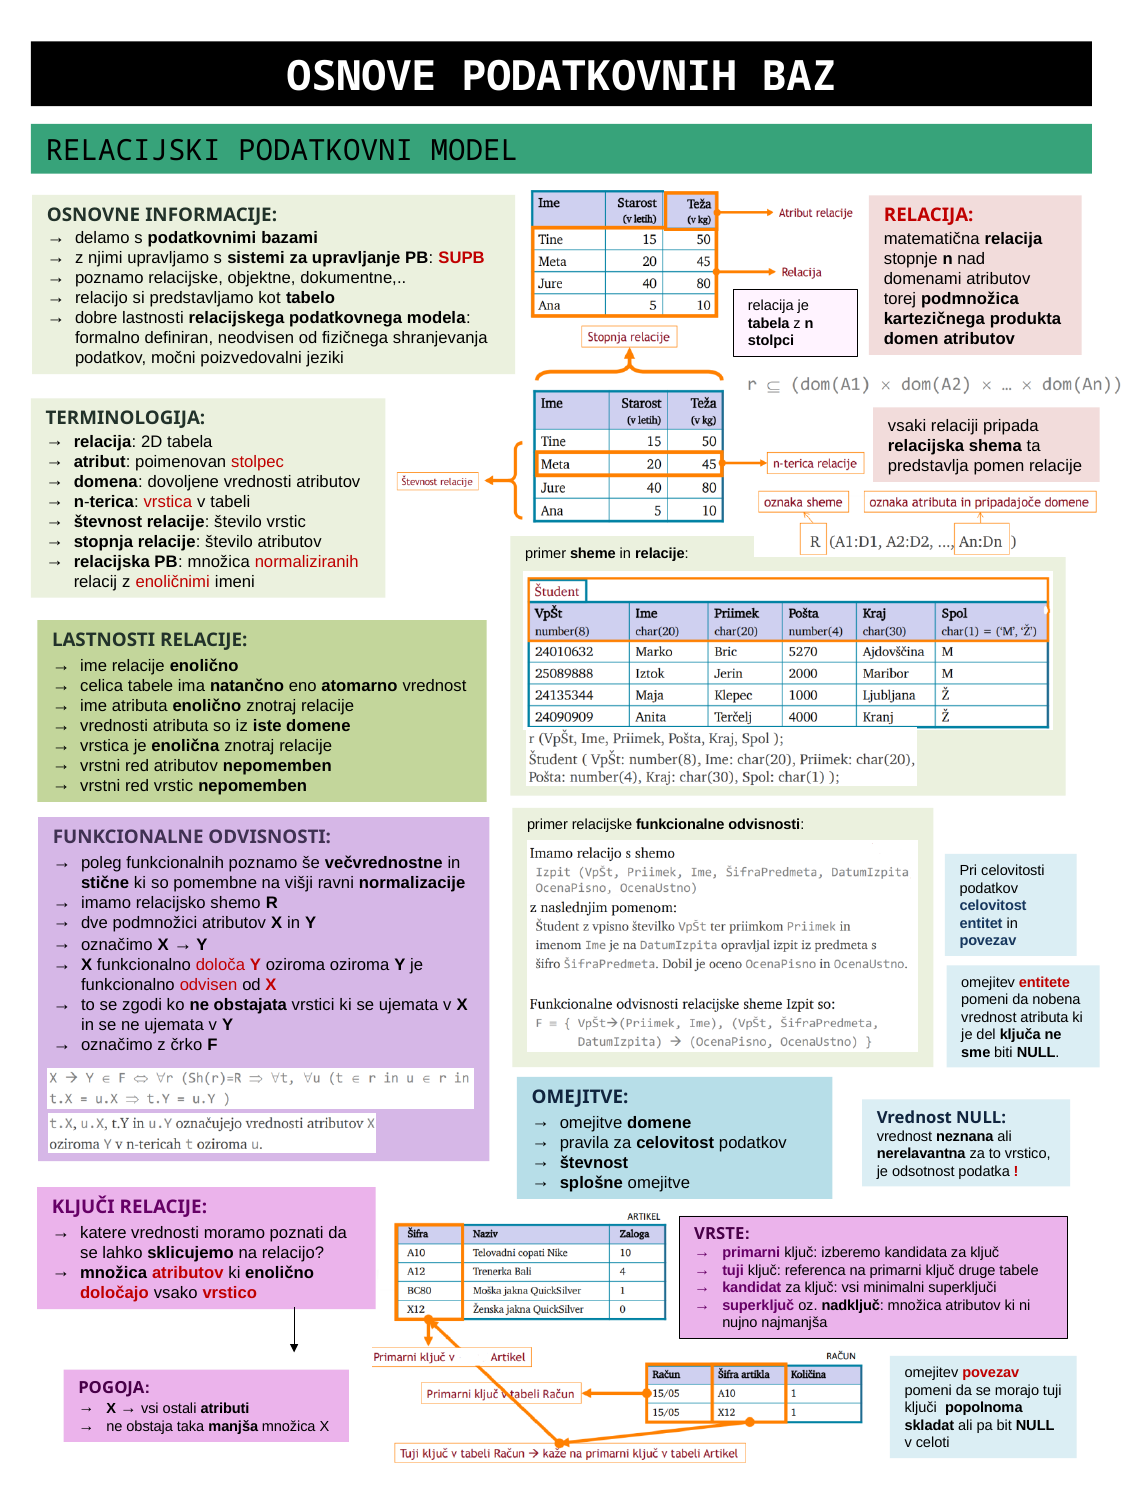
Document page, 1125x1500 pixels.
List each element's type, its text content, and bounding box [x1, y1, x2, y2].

picture [744, 369, 1123, 399]
text_box vsaki relaciji pripada relacijska shema ta predstavlja pomen relacije [874, 407, 1100, 482]
text_box VRSTE: primarni ključ: izberemo kandidata za ključ tuji ključ: referenca na primarni ključ druge tabele kandidat za ključ: vsi minimalni superključi superključ oz. nadključ: množica atributov ki ni nujno najmanjša [869, 1215, 1068, 1338]
text_box omejitev povezav pomeni da se morajo tuji ključi popolnoma skladat ali pa bit NULL v celoti [889, 1355, 1077, 1459]
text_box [395, 322, 870, 537]
text_box Vrednost NULL: vrednost neznana ali nerelavantna za to vrstico, je odsotnost podatka ! [862, 1099, 1071, 1187]
picture [754, 488, 1100, 557]
picture [372, 1202, 865, 1471]
text_box LASTNOSTI RELACIJE: ime relacije enolično celica tabele ima natančno eno atomarno vrednost ime atributa enolično znotraj relacije vrednosti atributa so iz iste domene vrstica je enolična znotraj relacije vrstni red atributov nepomemben vrstni red vrstic nepomemben [37, 620, 487, 802]
text_box TERMINOLOGIJA: relacija: 2D tabela atribut: poimenovan stolpec domena: dovoljene vrednosti atributov n-terica: vrstica v tabeli števnost relacije: število vrstic stopnja relacije: število atributov relacijska PB: množica normaliziranih relacij z enoličnimi imeni [30, 398, 386, 598]
text_box OMEJITVE: omejitve domene pravila za celovitost podatkov števnost splošne omejitve [516, 1079, 833, 1199]
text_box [512, 807, 934, 1071]
text_box RELACIJA: matematična relacija stopnje n nad domenami atributov torej podmnožica kartezičnega produkta domen atributov [868, 195, 1082, 355]
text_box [525, 184, 853, 321]
text_box OSNOVE PODATKOVNIH BAZ [30, 41, 1092, 107]
text_box omejitev entitete pomeni da nobena vrednost atributa ki je del ključa ne sme biti NULL. [946, 965, 1100, 1068]
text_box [678, 1143, 723, 1188]
text_box RELACIJSKI PODATKOVNI MODEL [30, 123, 1092, 174]
text_box OSNOVNE INFORMACIJE: delamo s podatkovnimi bazami z njimi upravljamo s sistemi za upravljanje PB: SUPB poznamo relacijske, objektne, dokumentne,.. relacijo si predstavljamo kot tabelo dobre lastnosti relacijskega podatkovnega modela: formalno definiran, neodvisen od fizičnega shranjevanja podatkov, močni poizvedovalni jeziki [32, 194, 516, 375]
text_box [510, 535, 1066, 799]
text_box Pri celovitosti podatkov celovitost entitet in povezav [944, 853, 1077, 956]
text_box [37, 816, 490, 1166]
text_box POGOJA: X → vsi ostali atributi ne obstaja taka manjša množica X [63, 1369, 349, 1442]
text_box KLJUČI RELACIJE: katere vrednosti moramo poznati da se lahko sklicujemo na relacijo? množica atributov ki enolično določajo vsako vrstico [37, 1187, 376, 1310]
